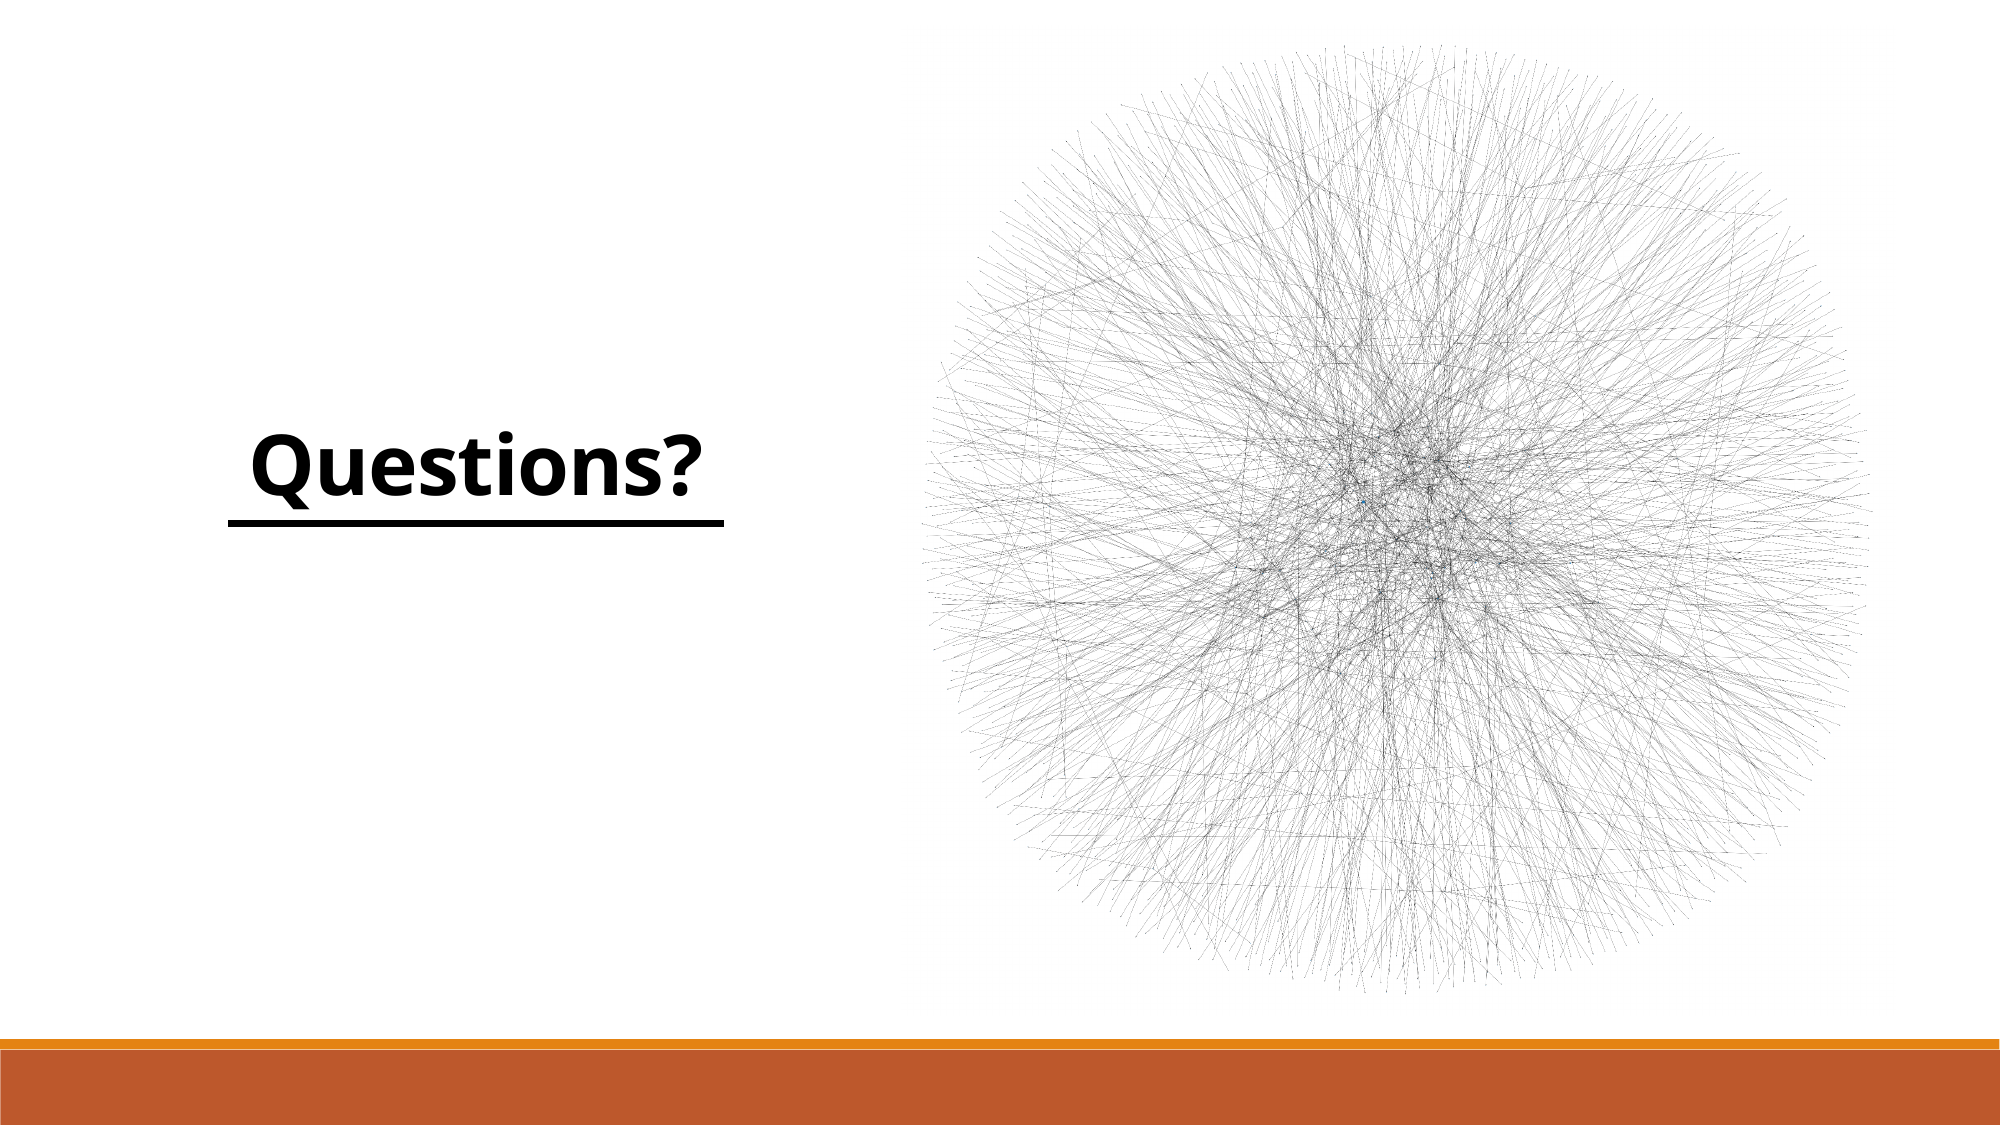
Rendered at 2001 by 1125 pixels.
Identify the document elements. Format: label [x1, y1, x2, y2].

text_box [227, 419, 725, 539]
picture [900, 24, 1896, 1017]
